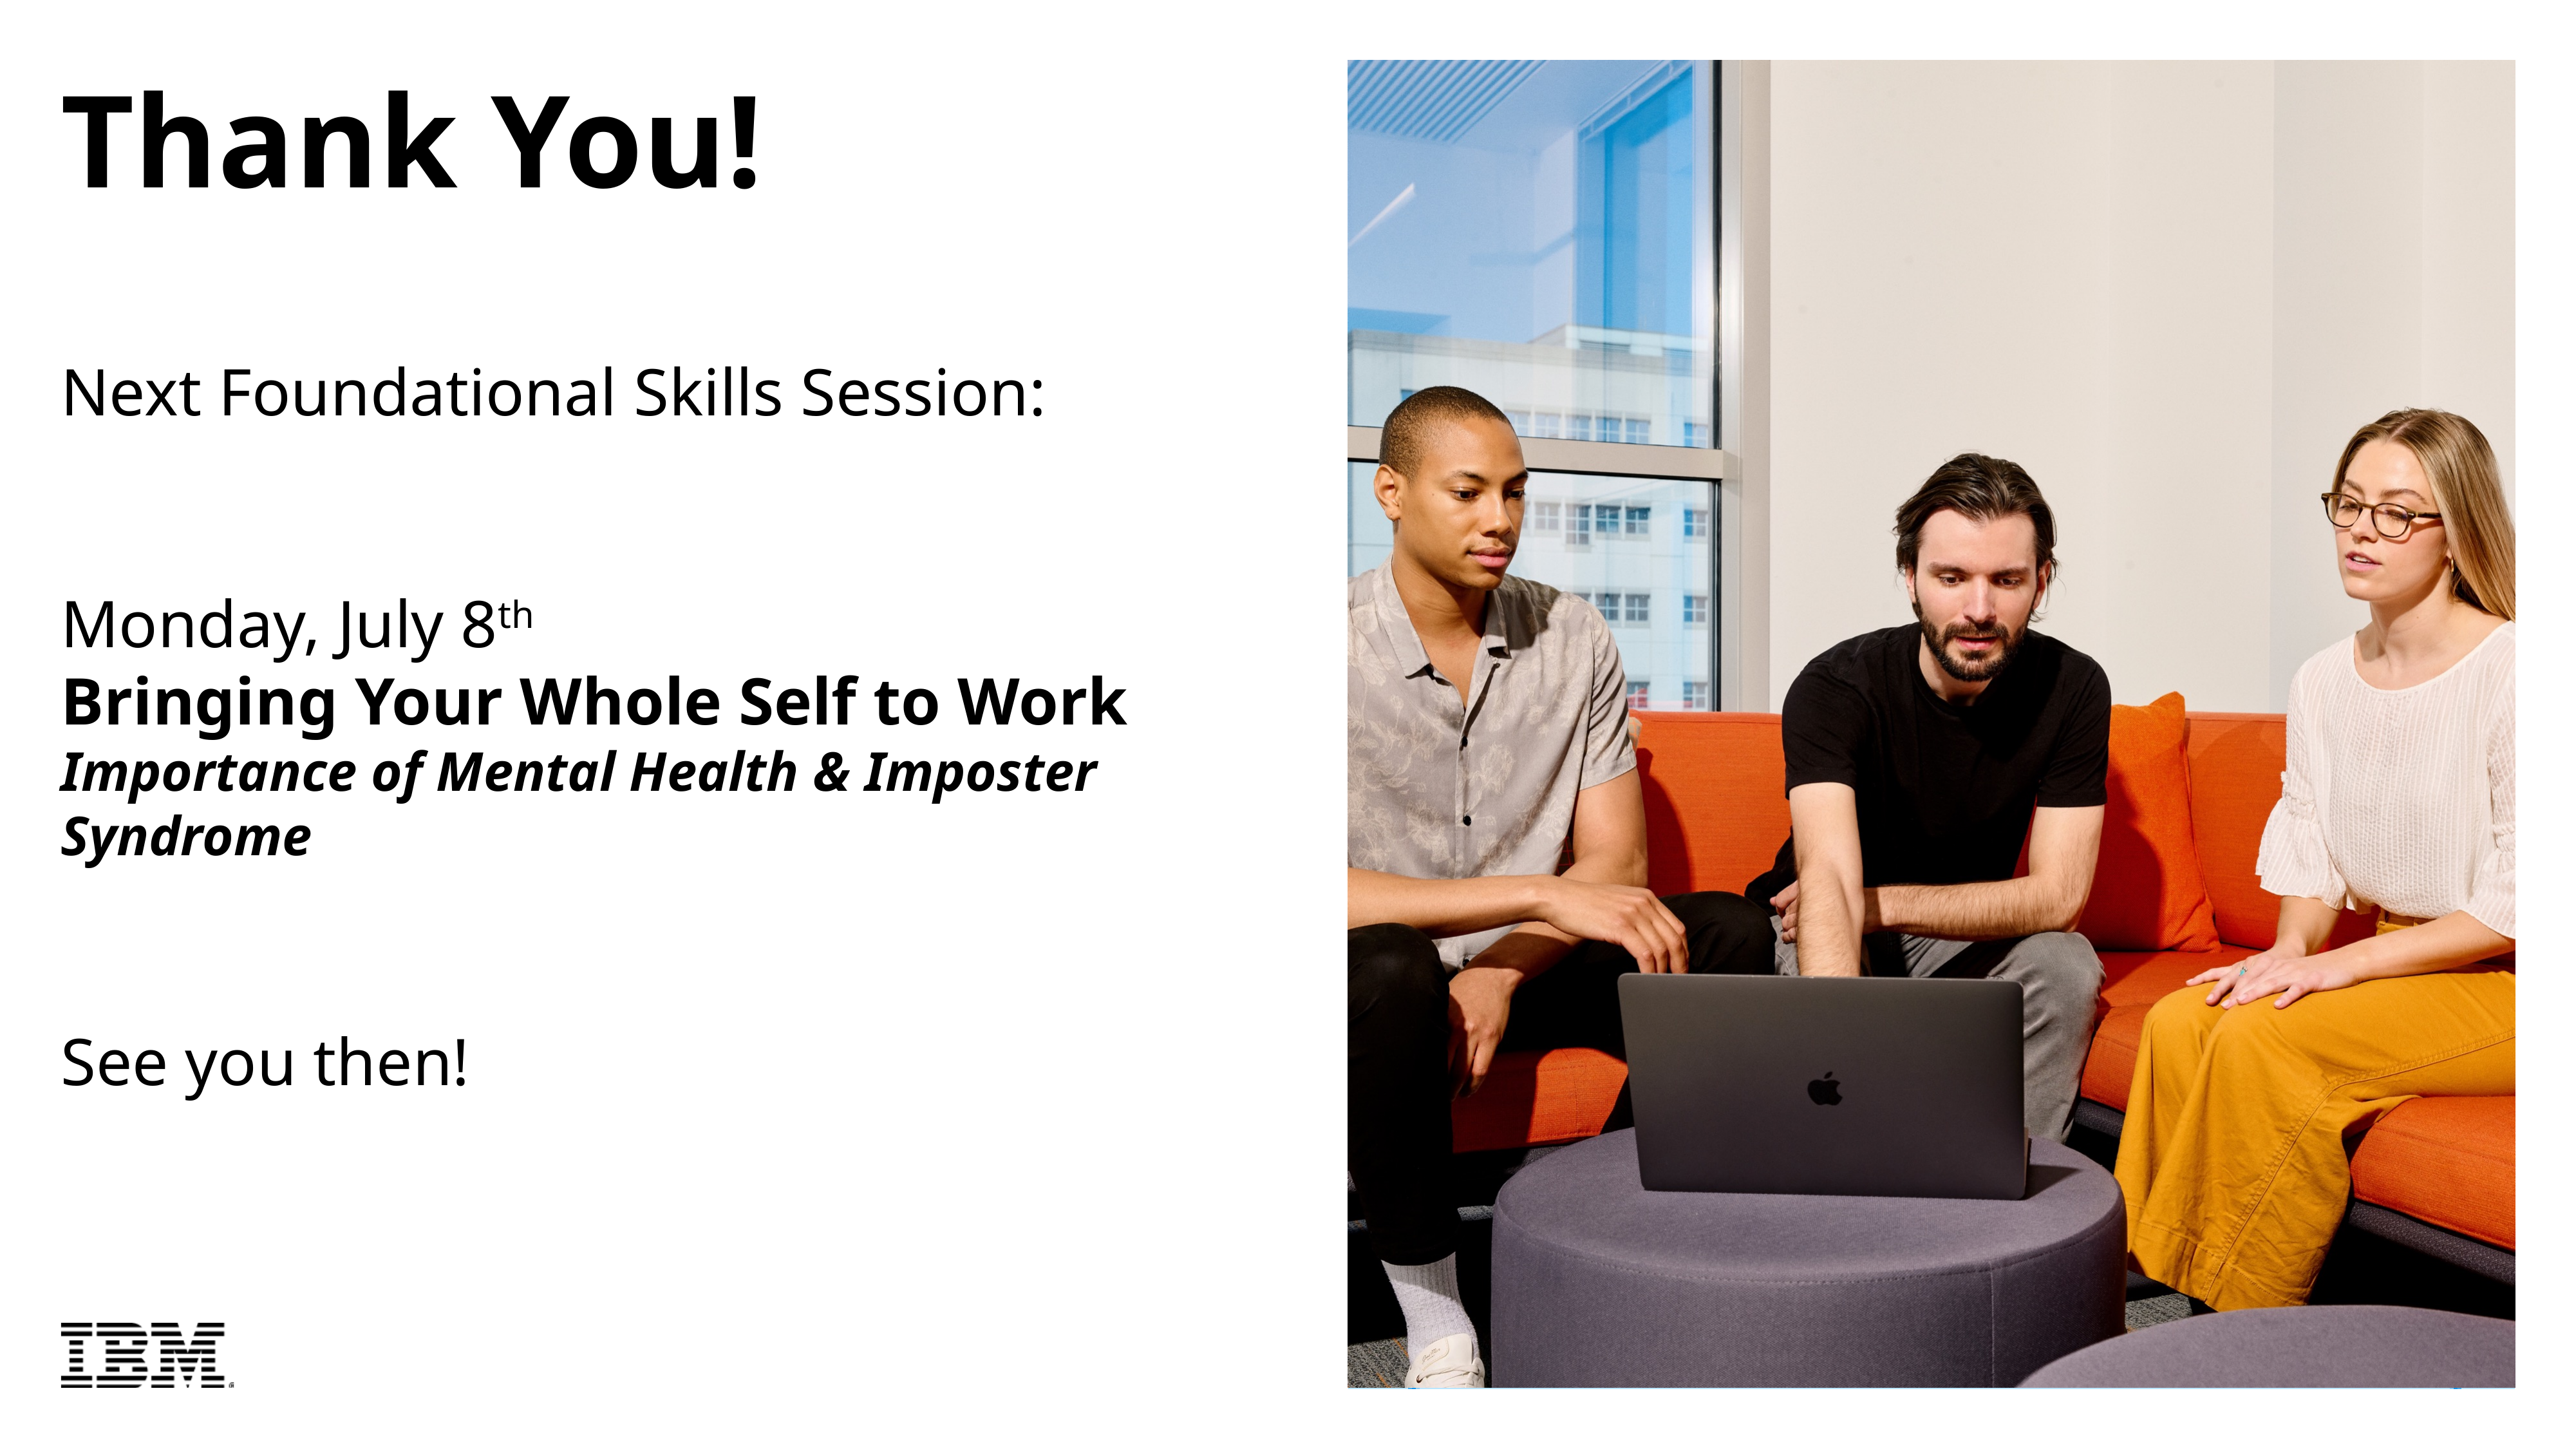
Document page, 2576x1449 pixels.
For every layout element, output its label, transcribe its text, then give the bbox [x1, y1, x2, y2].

picture [1348, 60, 2515, 1389]
title Thank You! Next Foundational Skills Session: Monday, July 8th Bringing Your Whole Self to Work Importance of Mental Health & Imposter Syndrome See you then! [60, 59, 1345, 1047]
